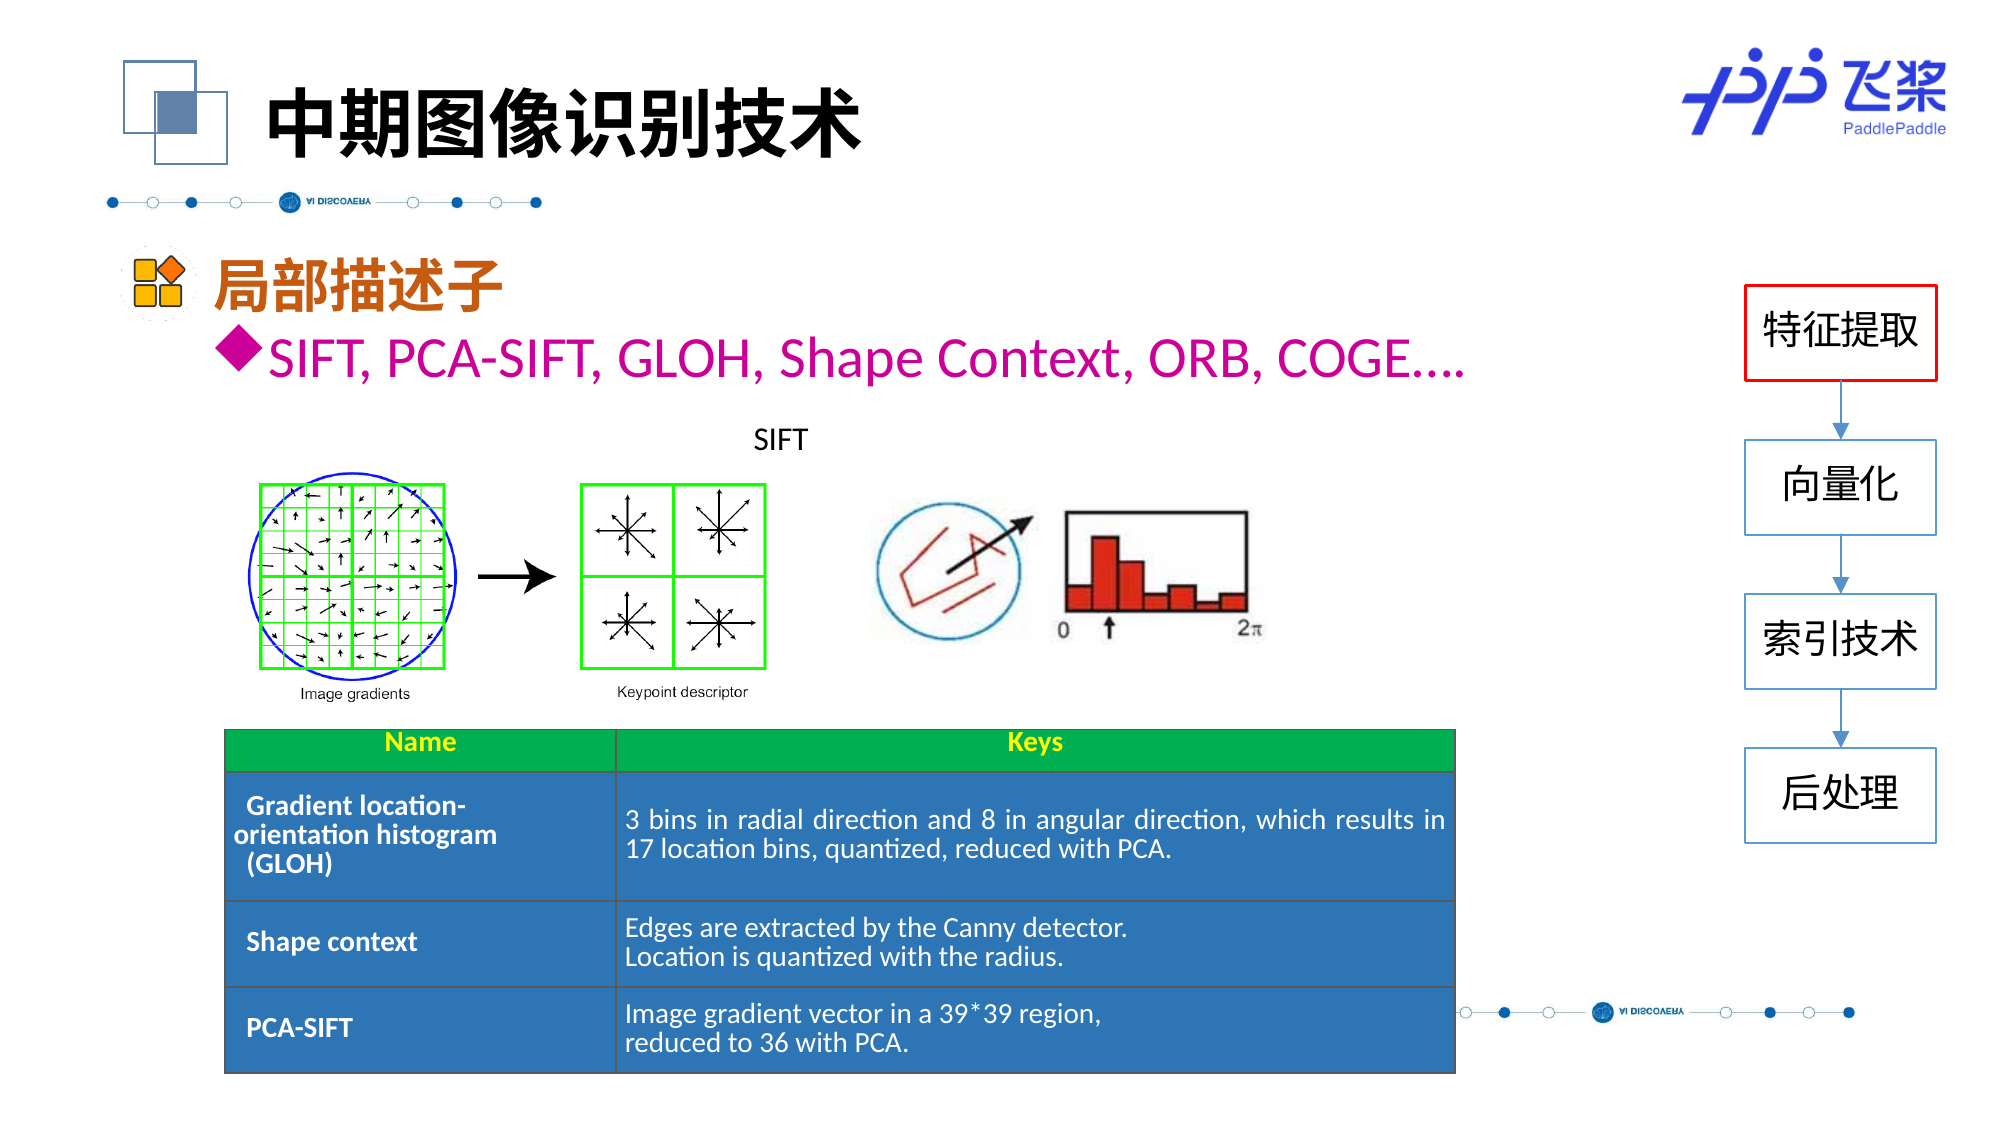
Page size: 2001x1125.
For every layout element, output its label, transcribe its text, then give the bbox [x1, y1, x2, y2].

table_header Keys [617, 730, 1454, 771]
text_box SIFT [738, 409, 829, 465]
table_cell Shape context [226, 902, 615, 986]
picture [1739, 281, 1940, 844]
text_box 中期图像识别技术 [249, 68, 924, 174]
table_cell Gradient location- orientation histogram (GLOH) [226, 773, 615, 900]
table_cell PCA-SIFT [226, 988, 615, 1072]
table_cell 3 bins in radial direction and 8 in angular direction, which results in 17 location bins, quantized, reduced with PCA. [617, 773, 1454, 900]
picture [119, 244, 196, 321]
table_cell Edges are extracted by the Canny detector. Location is quantized with the radius. [617, 902, 1454, 986]
text_box SIFT, PCA-SIFT, GLOH, Shape Context, ORB, COGE…. [195, 320, 1546, 877]
picture [1456, 990, 1863, 1039]
picture [1635, 0, 1988, 173]
text_box 局部描述子 [198, 224, 1228, 320]
picture [870, 497, 1269, 645]
picture [95, 180, 550, 229]
table_cell Image gradient vector in a 39*39 region, reduced to 36 with PCA. [617, 988, 1454, 1072]
picture [239, 459, 772, 704]
table_header Name [226, 730, 615, 771]
